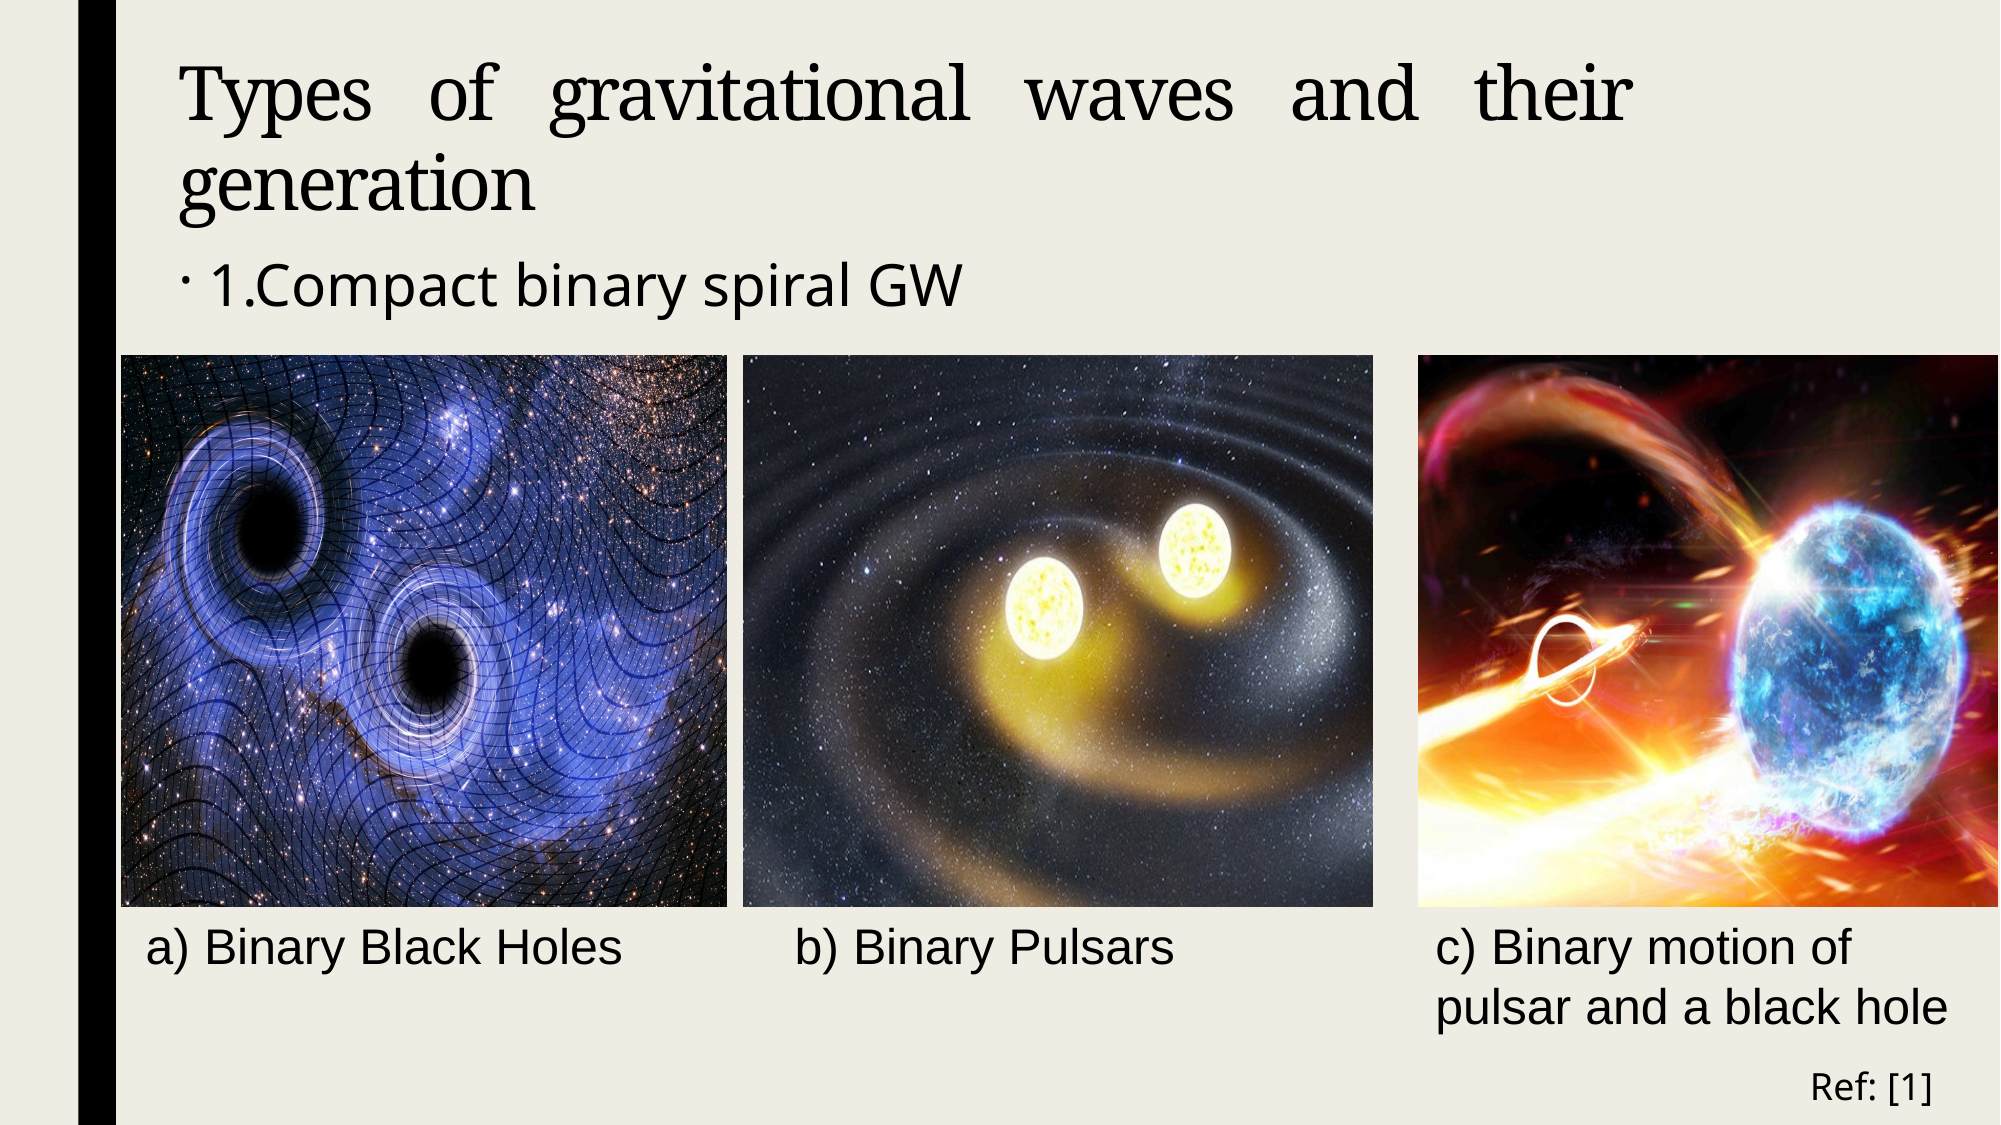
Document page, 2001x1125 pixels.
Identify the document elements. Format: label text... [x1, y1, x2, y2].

picture [1418, 355, 1998, 907]
text_box c) Binary motion of pulsar and a black hole [1420, 907, 1979, 1042]
text_box Ref: [1] [1795, 1055, 1965, 1116]
picture [121, 355, 727, 907]
picture [742, 355, 1373, 907]
text_box 1.Compact binary spiral GW [194, 240, 1373, 325]
text_box b) Binary Pulsars [779, 907, 1410, 982]
text_box a) Binary Black Holes [130, 907, 707, 982]
text_box Types of gravitational waves and their generation . [163, 38, 1647, 483]
